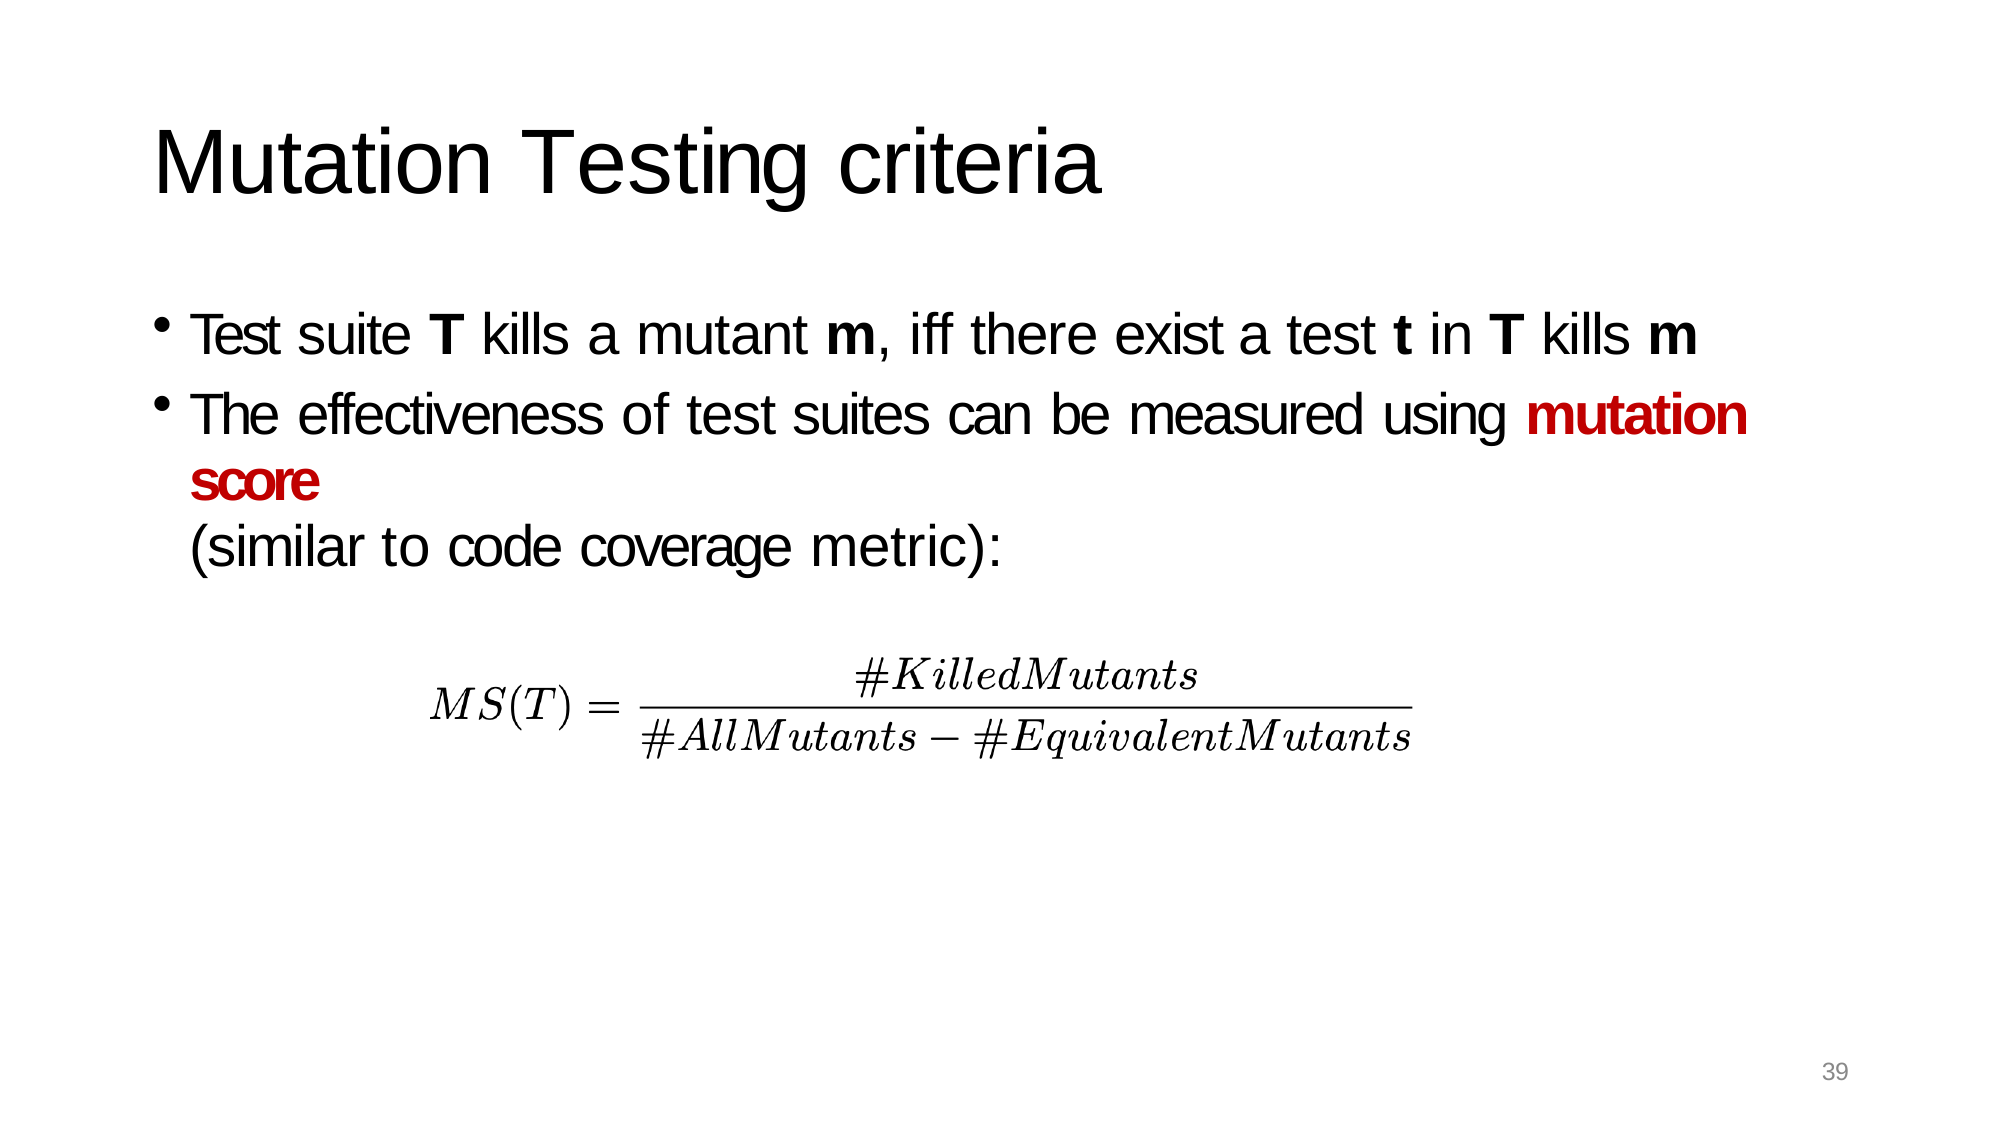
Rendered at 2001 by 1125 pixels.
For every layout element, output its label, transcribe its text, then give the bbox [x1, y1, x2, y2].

title Mutation Testing criteria [150, 100, 1839, 281]
picture [430, 656, 1413, 760]
slide_number 39 [1815, 1054, 1856, 1125]
list Test suite T kills a mutant m, iff there exist a test t in T kills m The effectiveness of test suites can be measured using mutation score (similar to code coverage metric): [147, 281, 1853, 935]
